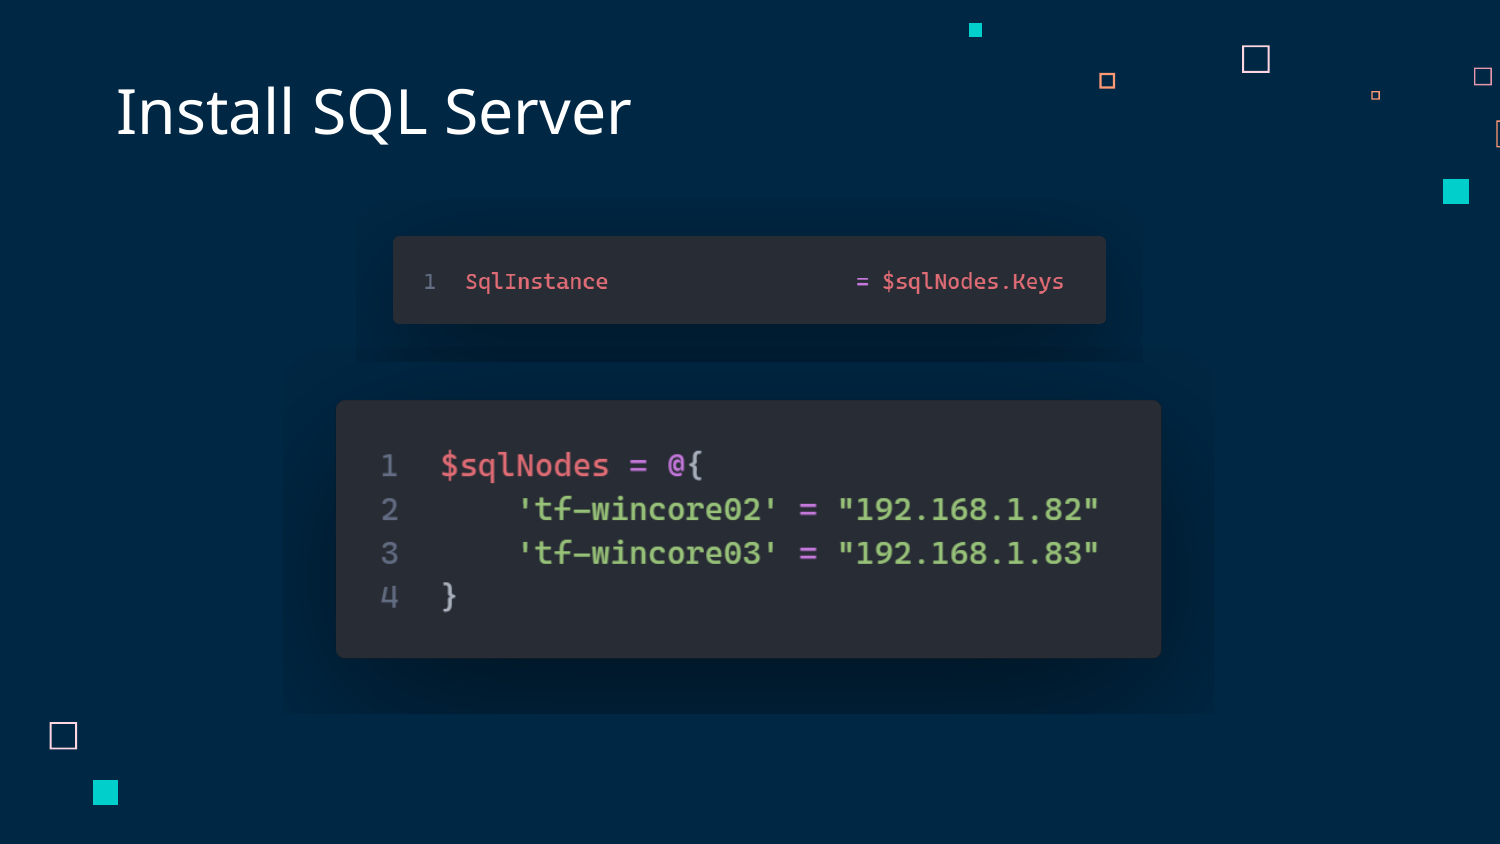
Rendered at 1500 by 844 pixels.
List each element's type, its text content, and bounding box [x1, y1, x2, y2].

picture [283, 199, 1217, 714]
title Install SQL Server [101, 67, 878, 163]
